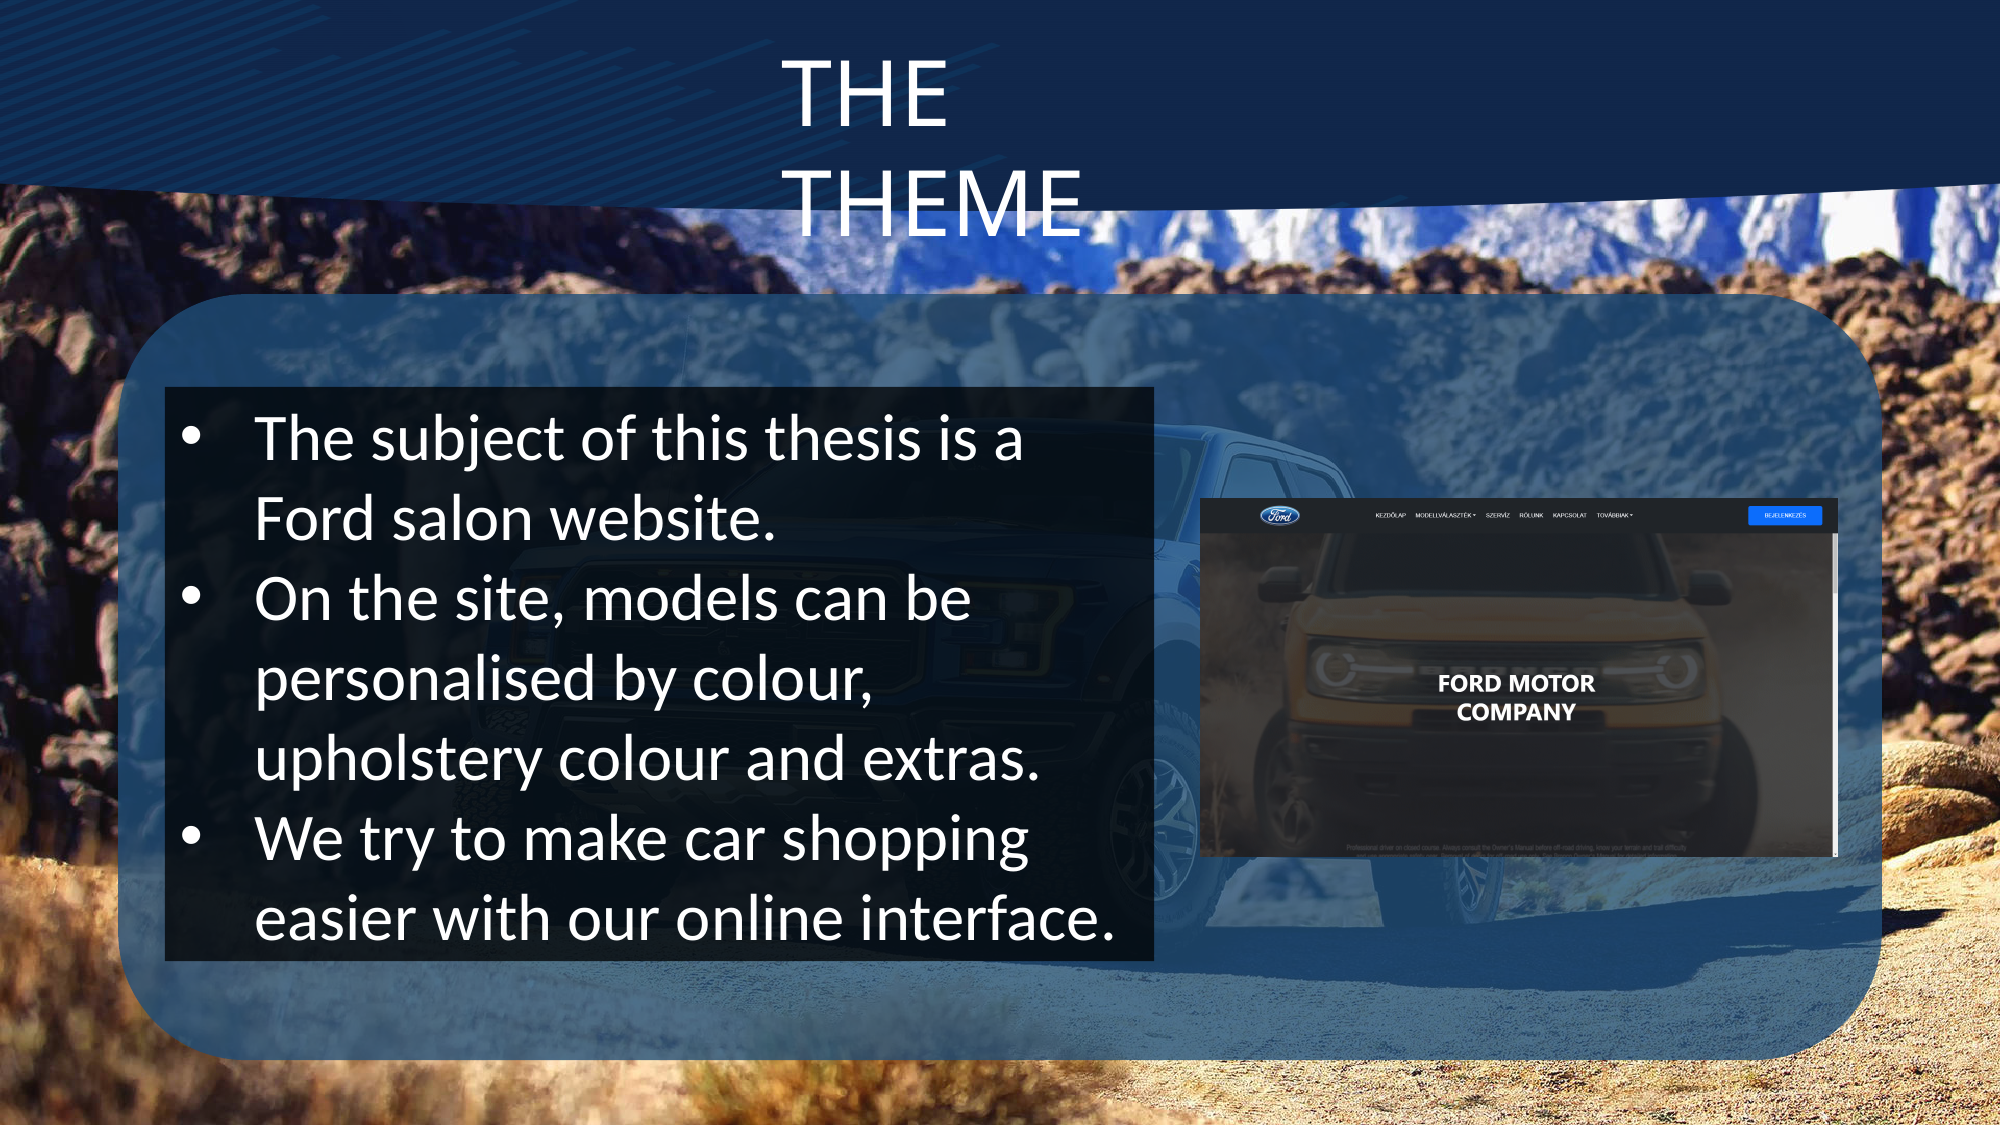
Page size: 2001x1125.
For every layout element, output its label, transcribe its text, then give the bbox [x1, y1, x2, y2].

picture [0, 0, 2000, 1125]
text_box The subject of this thesis is a Ford salon website. On the site, models can be personalised by colour, upholstery colour and extras. We try to make car shopping easier with our online interface. [164, 386, 1155, 962]
text_box The Theme [766, 211, 1234, 262]
text_box [117, 293, 1883, 1062]
